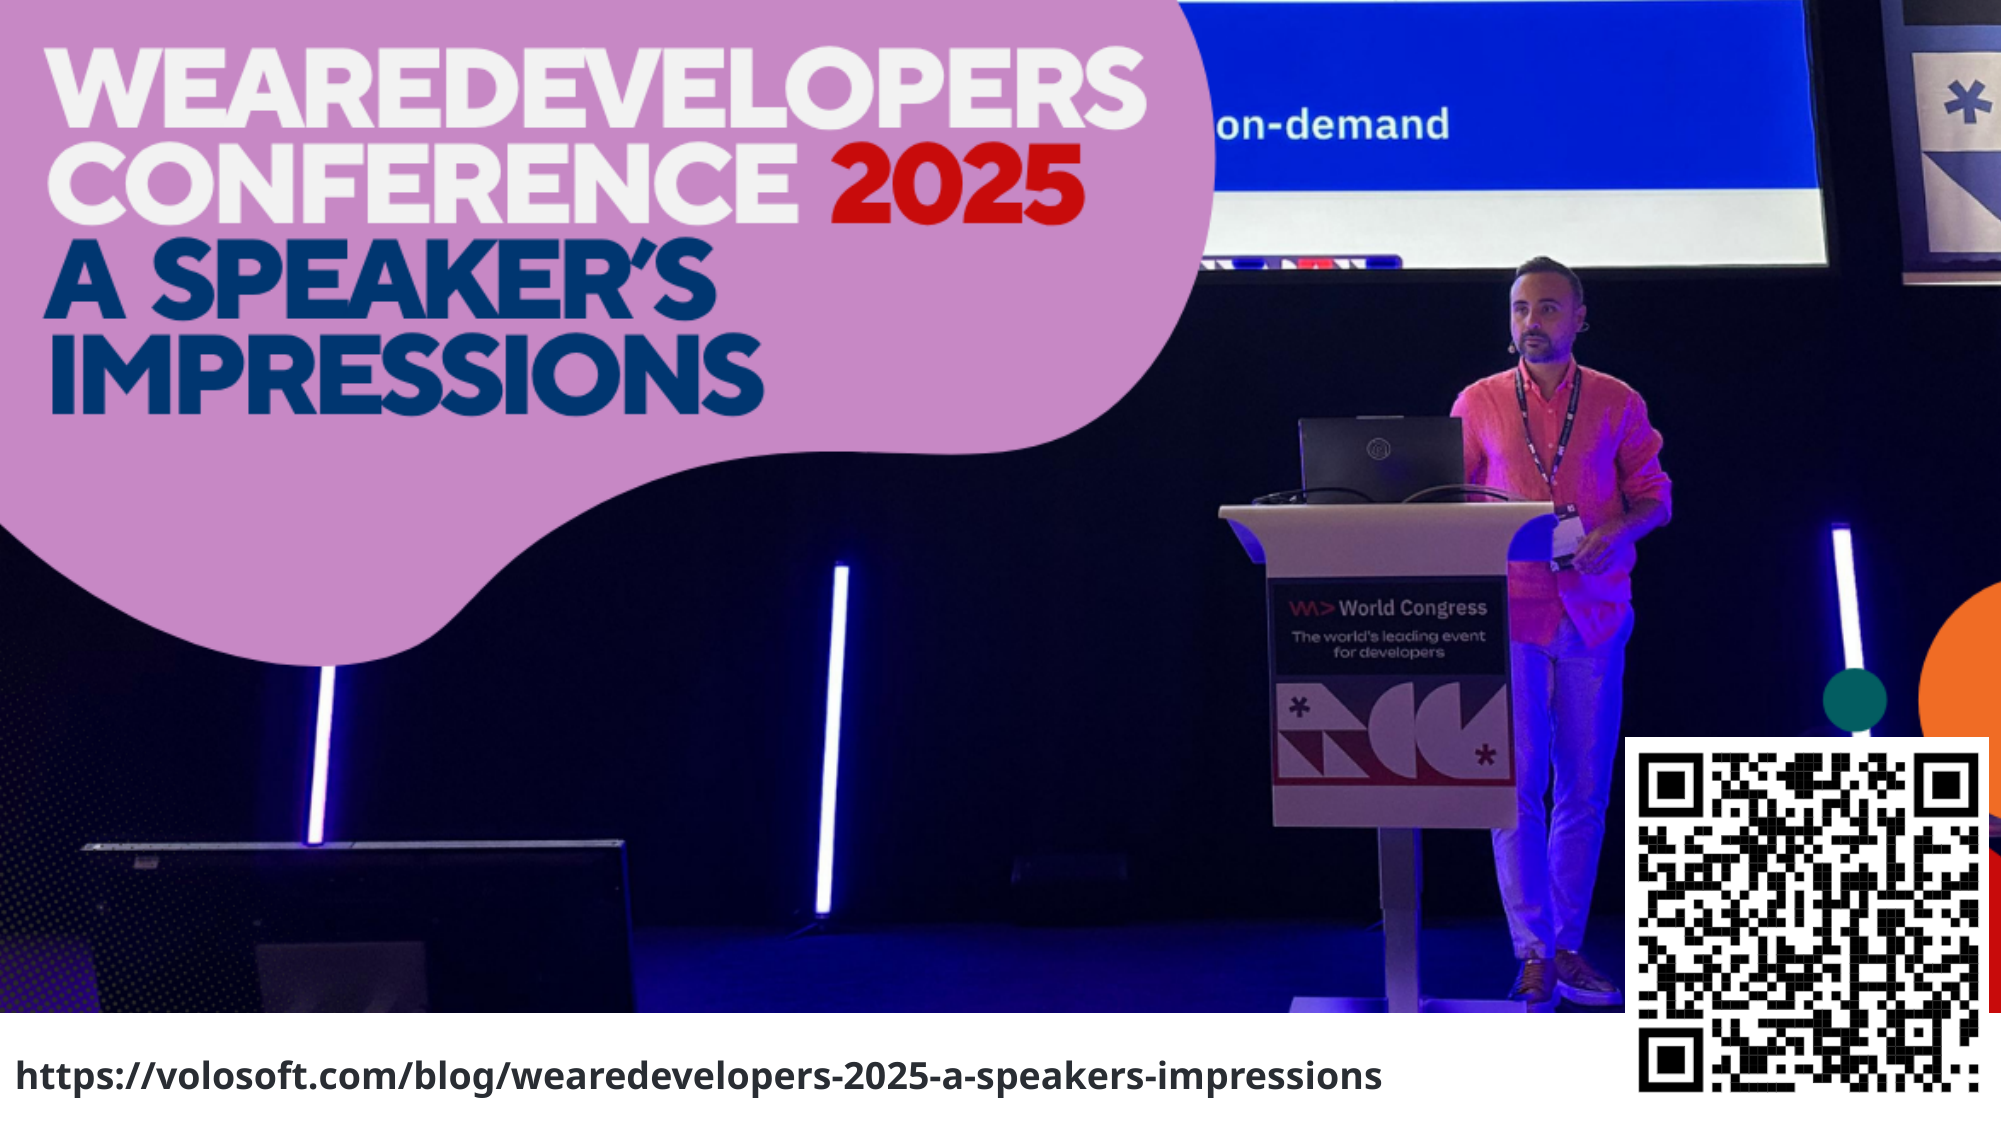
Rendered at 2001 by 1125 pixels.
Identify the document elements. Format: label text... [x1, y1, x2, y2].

text_box https://volosoft.com/blog/wearedevelopers-2025-a-speakers-impressions [0, 1044, 1528, 1105]
picture [0, 0, 2001, 1106]
